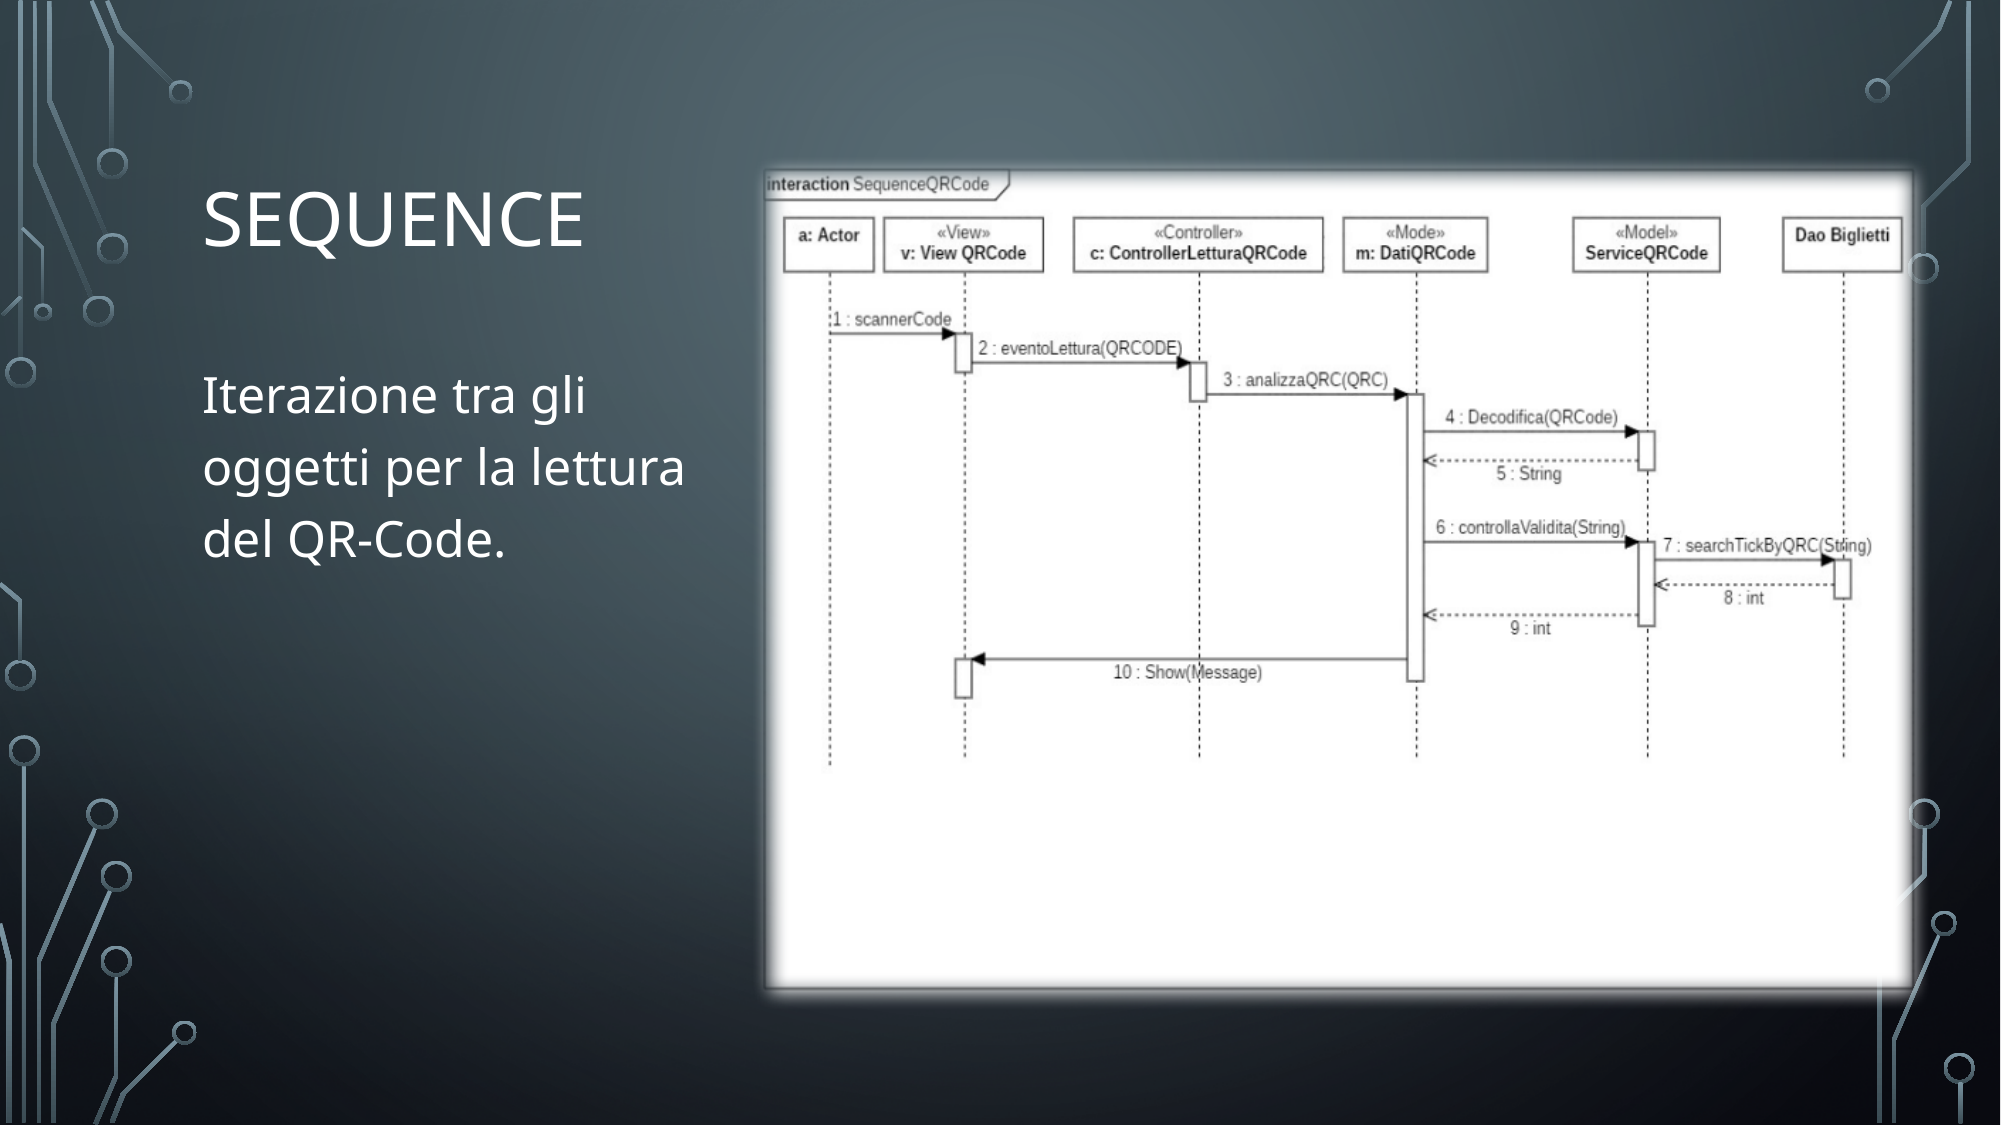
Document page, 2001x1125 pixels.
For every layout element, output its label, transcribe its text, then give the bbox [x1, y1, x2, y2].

title Sequence [187, 101, 633, 343]
list Iterazione tra gli oggetti per la lettura del QR-Code. [187, 343, 736, 925]
picture [752, 156, 1932, 1011]
